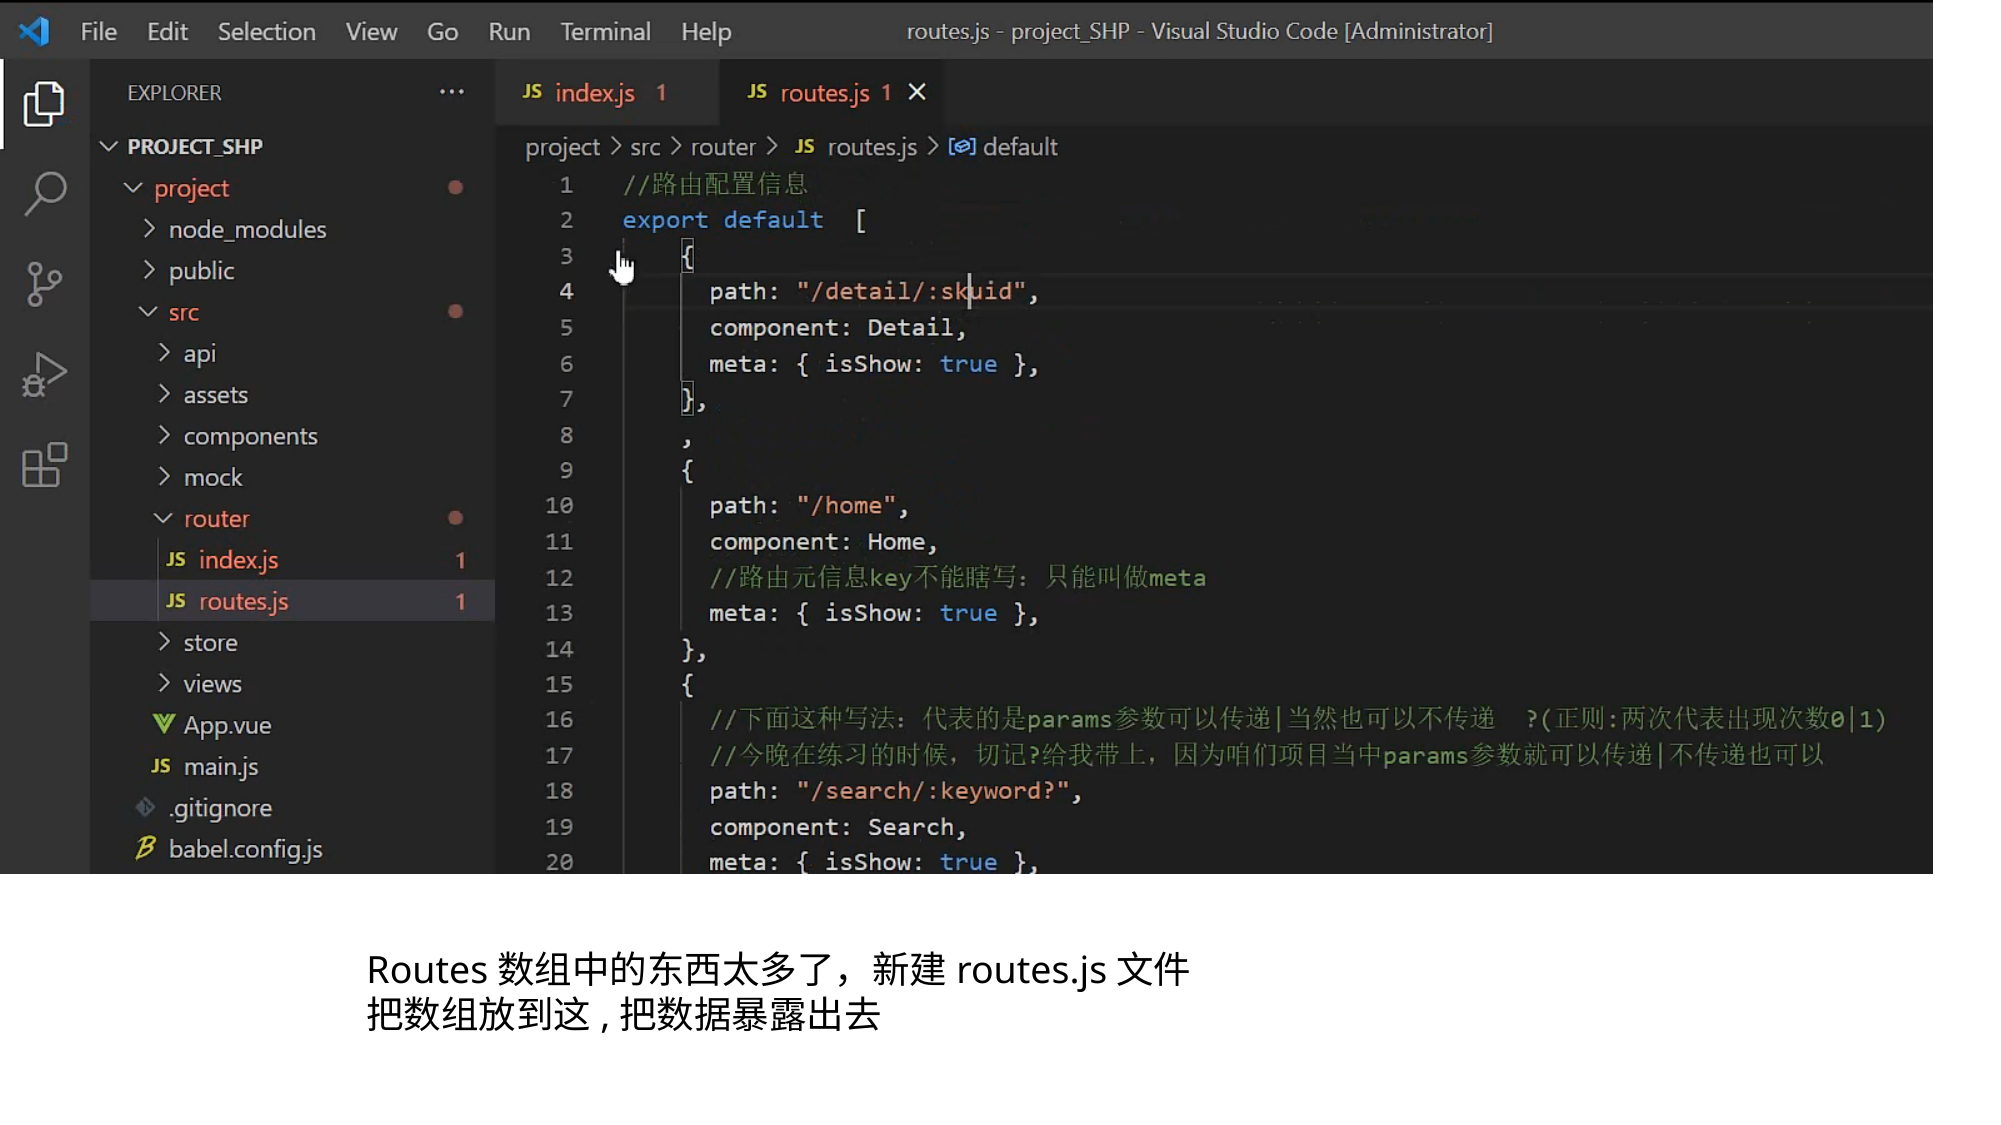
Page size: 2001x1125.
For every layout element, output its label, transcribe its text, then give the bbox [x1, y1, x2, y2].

text_box Routes数组中的东西太多了，新建routes.js文件 把数组放到这,把数据暴露出去 [351, 938, 1539, 1044]
picture [0, 0, 1933, 874]
